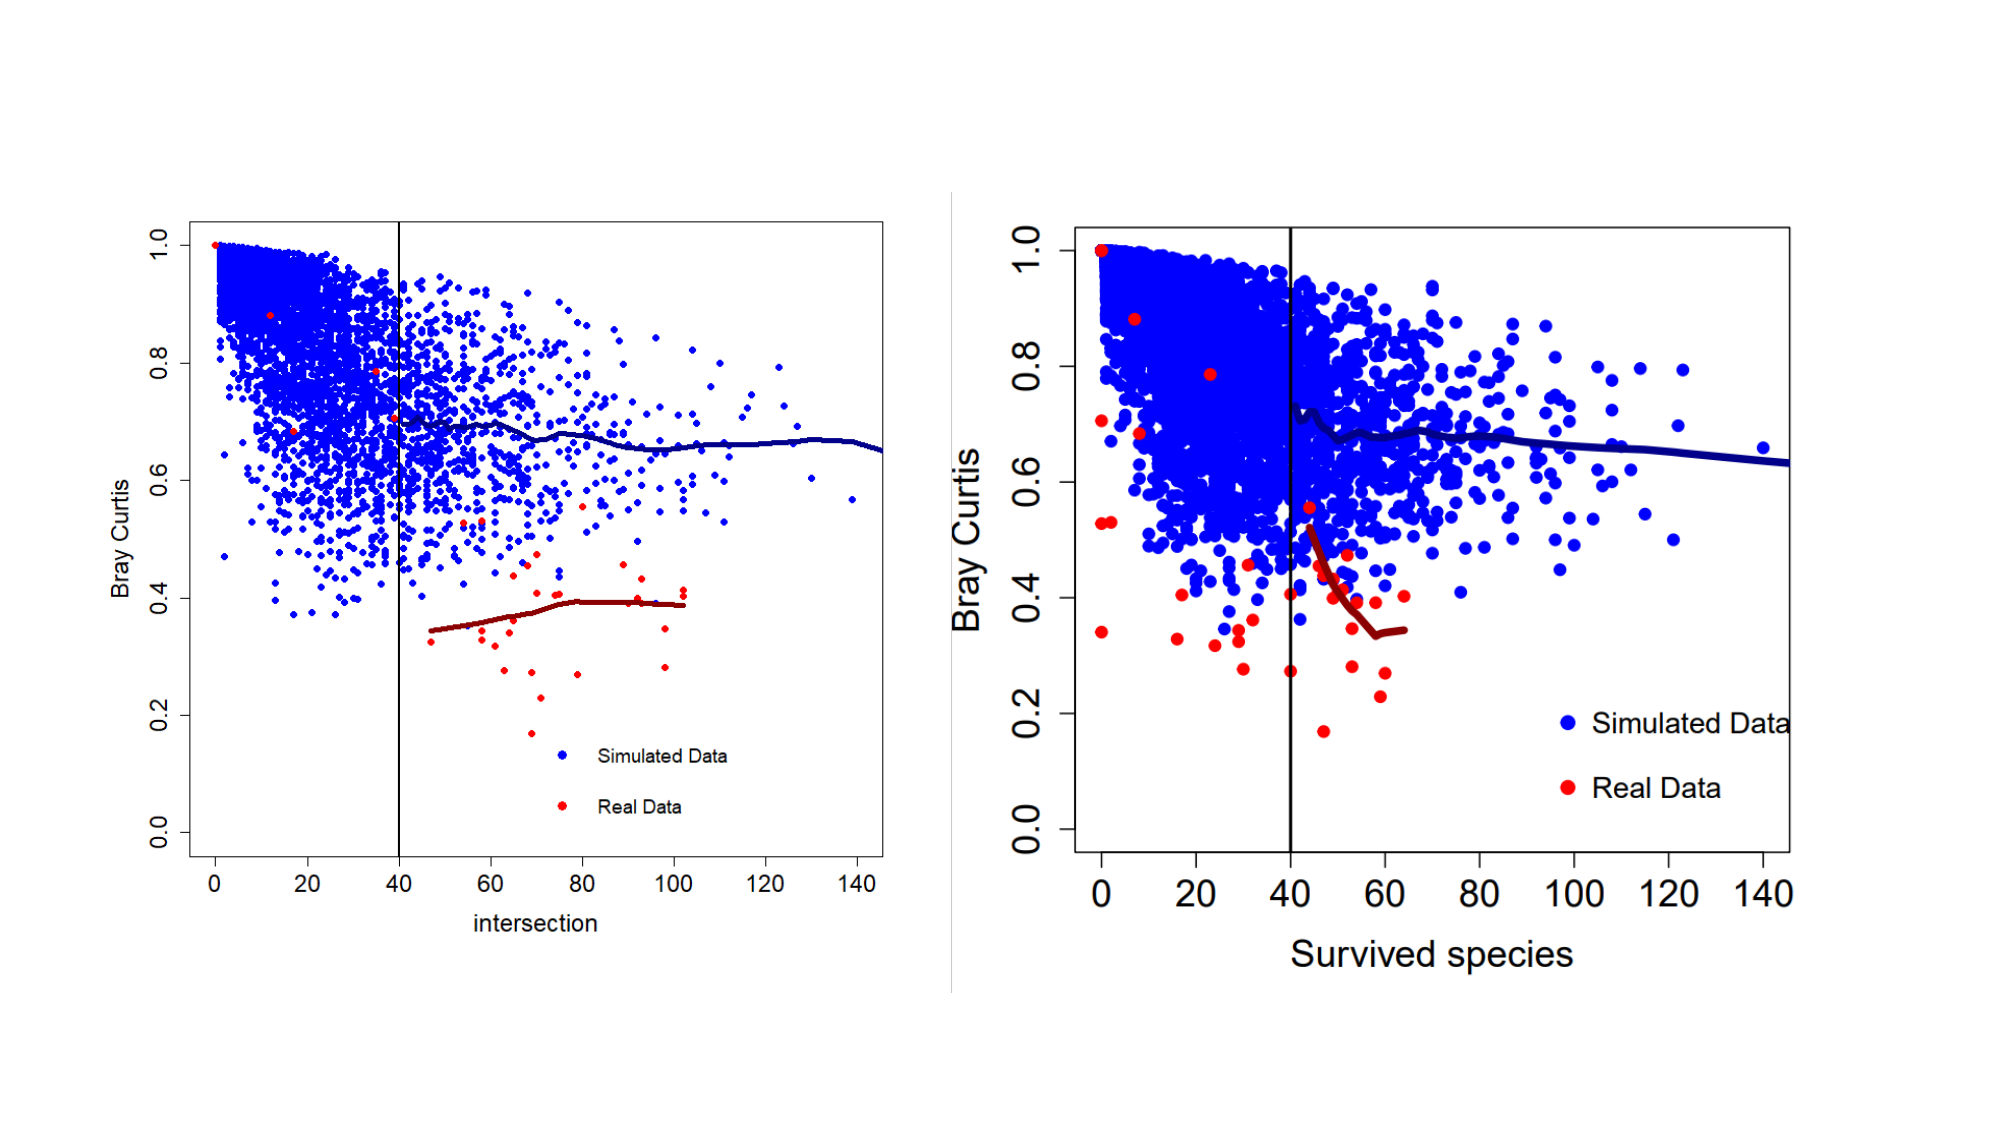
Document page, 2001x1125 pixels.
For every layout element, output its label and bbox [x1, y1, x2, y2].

picture [951, 192, 1834, 993]
picture [110, 142, 924, 956]
